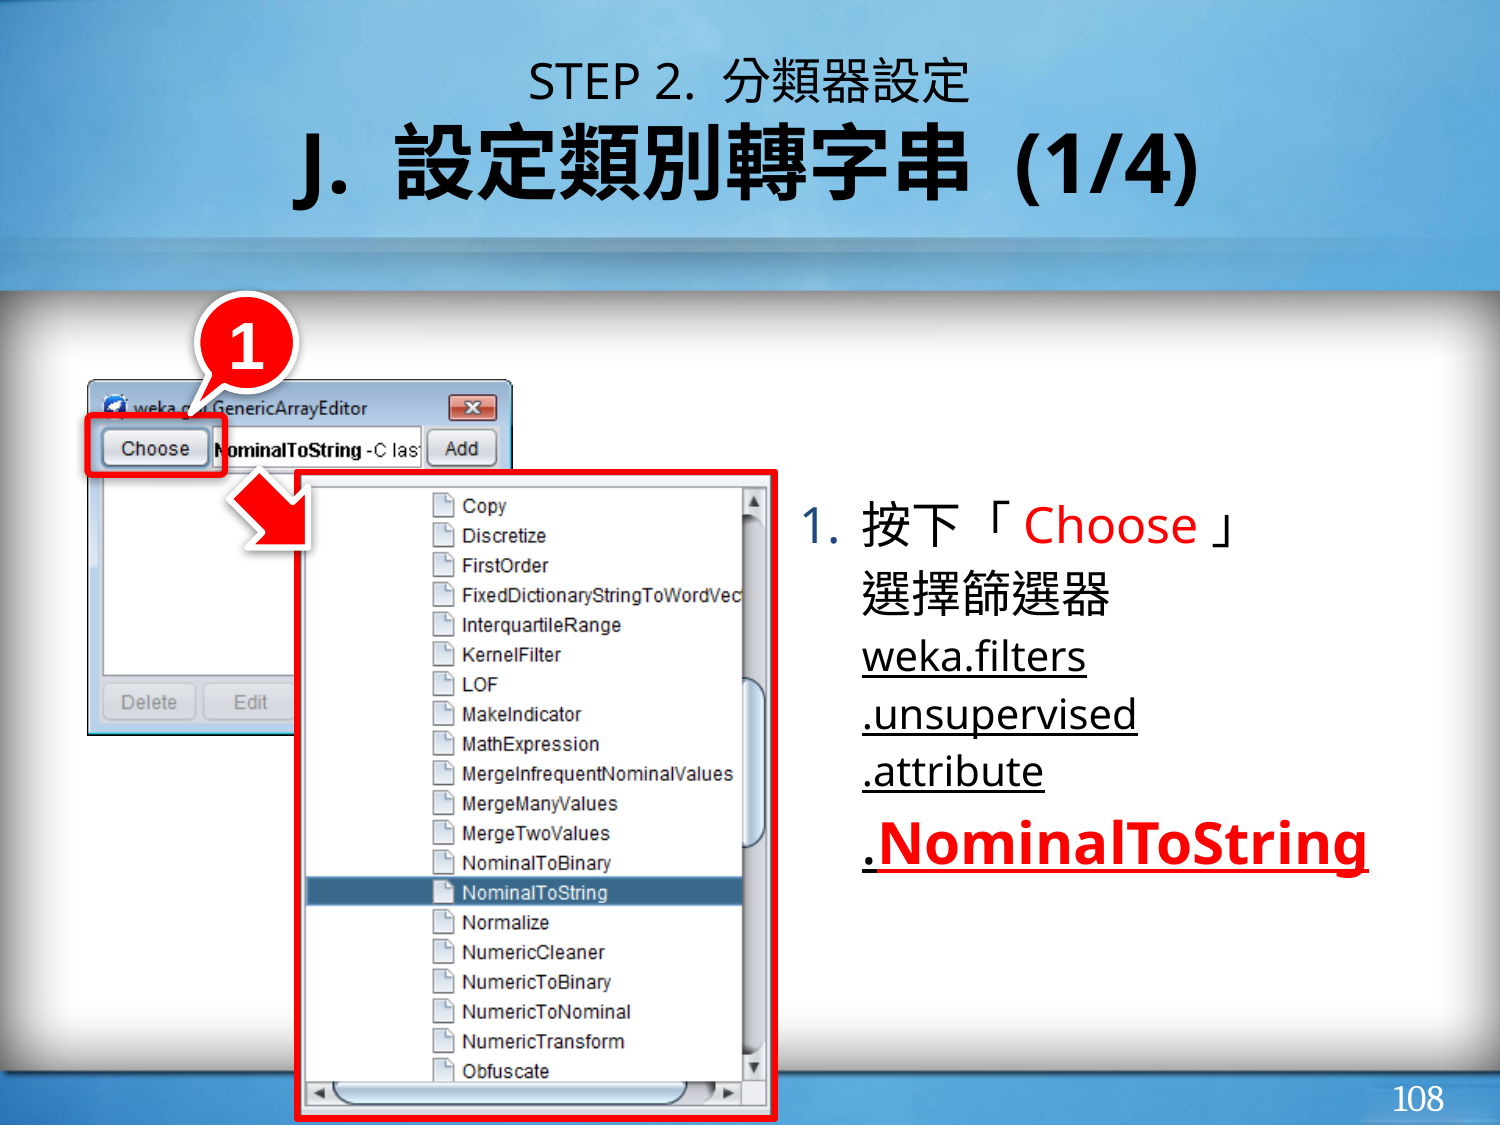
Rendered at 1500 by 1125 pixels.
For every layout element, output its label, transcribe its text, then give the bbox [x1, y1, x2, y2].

picture [0, 0, 1500, 1125]
title STEP 2. 分類器設定 J. 設定類別轉字串 (1/4) [78, 27, 1422, 232]
list 按下「Choose」 選擇篩選器 weka.filters .unsupervised .attribute .NominalToString [771, 293, 1432, 1067]
text_box 1 [197, 293, 297, 377]
slide_number ‹#› [1350, 1074, 1488, 1118]
